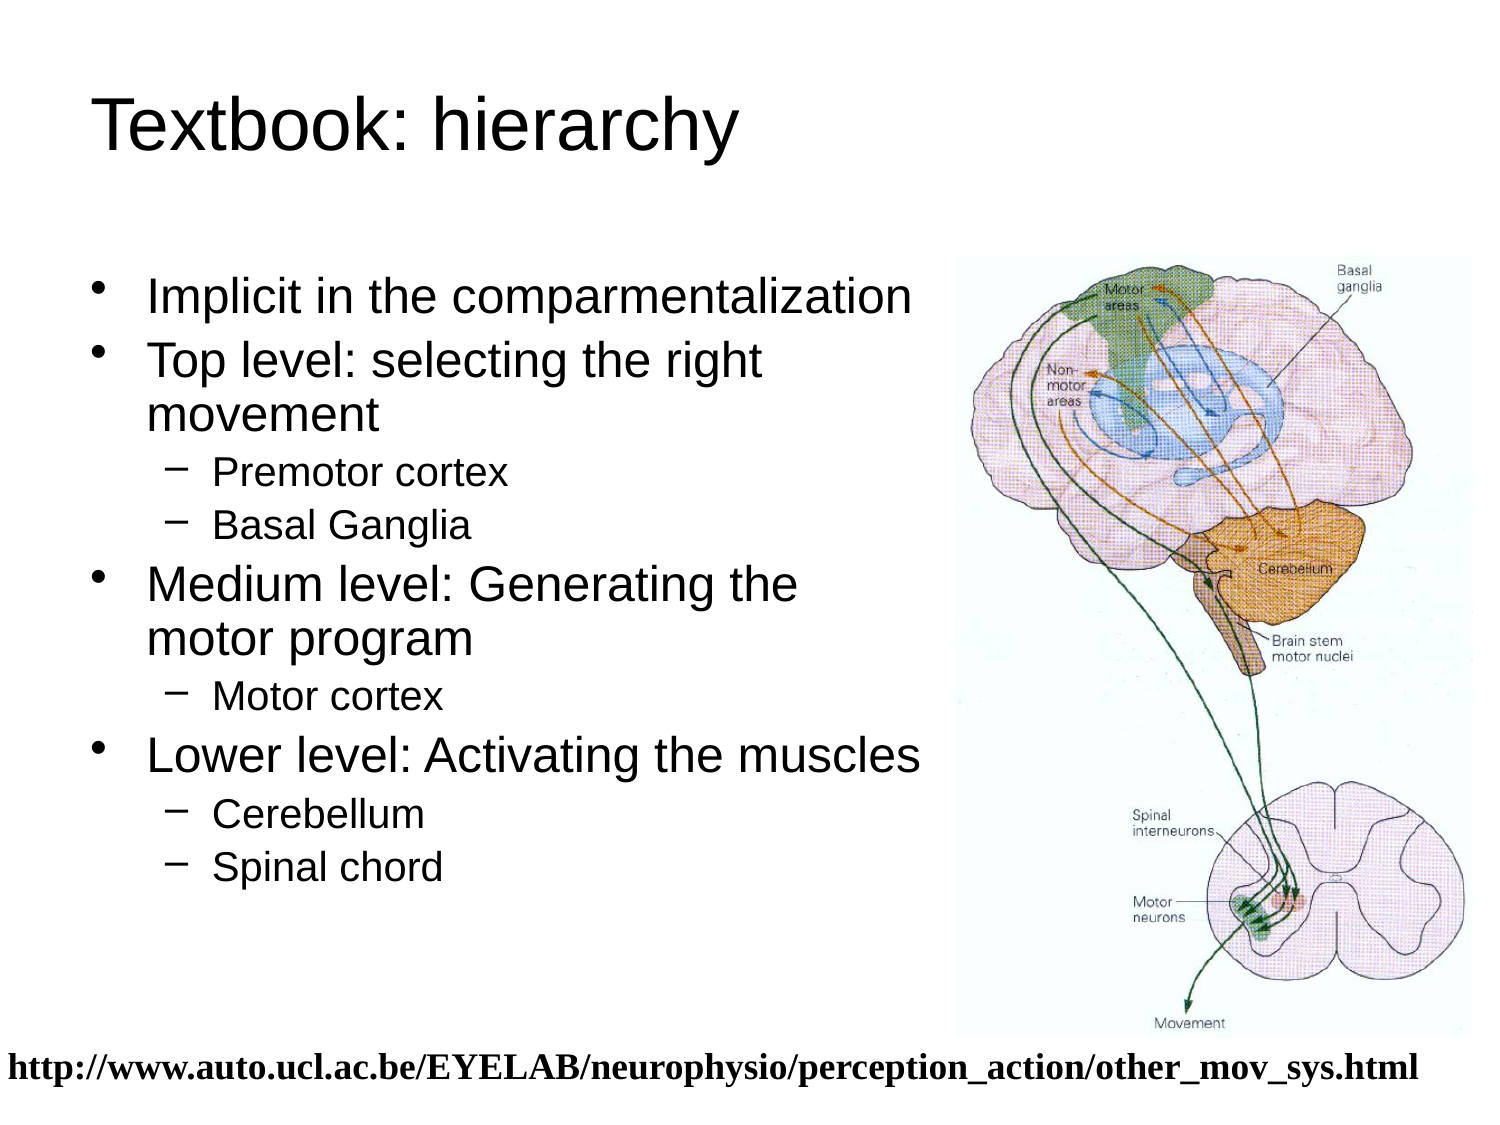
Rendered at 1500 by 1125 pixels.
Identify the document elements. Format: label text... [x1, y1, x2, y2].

list Implicit in the comparmentalization Top level: selecting the right movement Premotor cortex Basal Ganglia Medium level: Generating the motor program Motor cortex Lower level: Activating the muscles Cerebellum Spinal chord [75, 262, 938, 1005]
picture [954, 255, 1473, 1037]
title Textbook: hierarchy [75, 57, 975, 185]
text_box http://www.auto.ucl.ac.be/EYELAB/neurophysio/perception_action/other_mov_sys.html [0, 1034, 1435, 1095]
